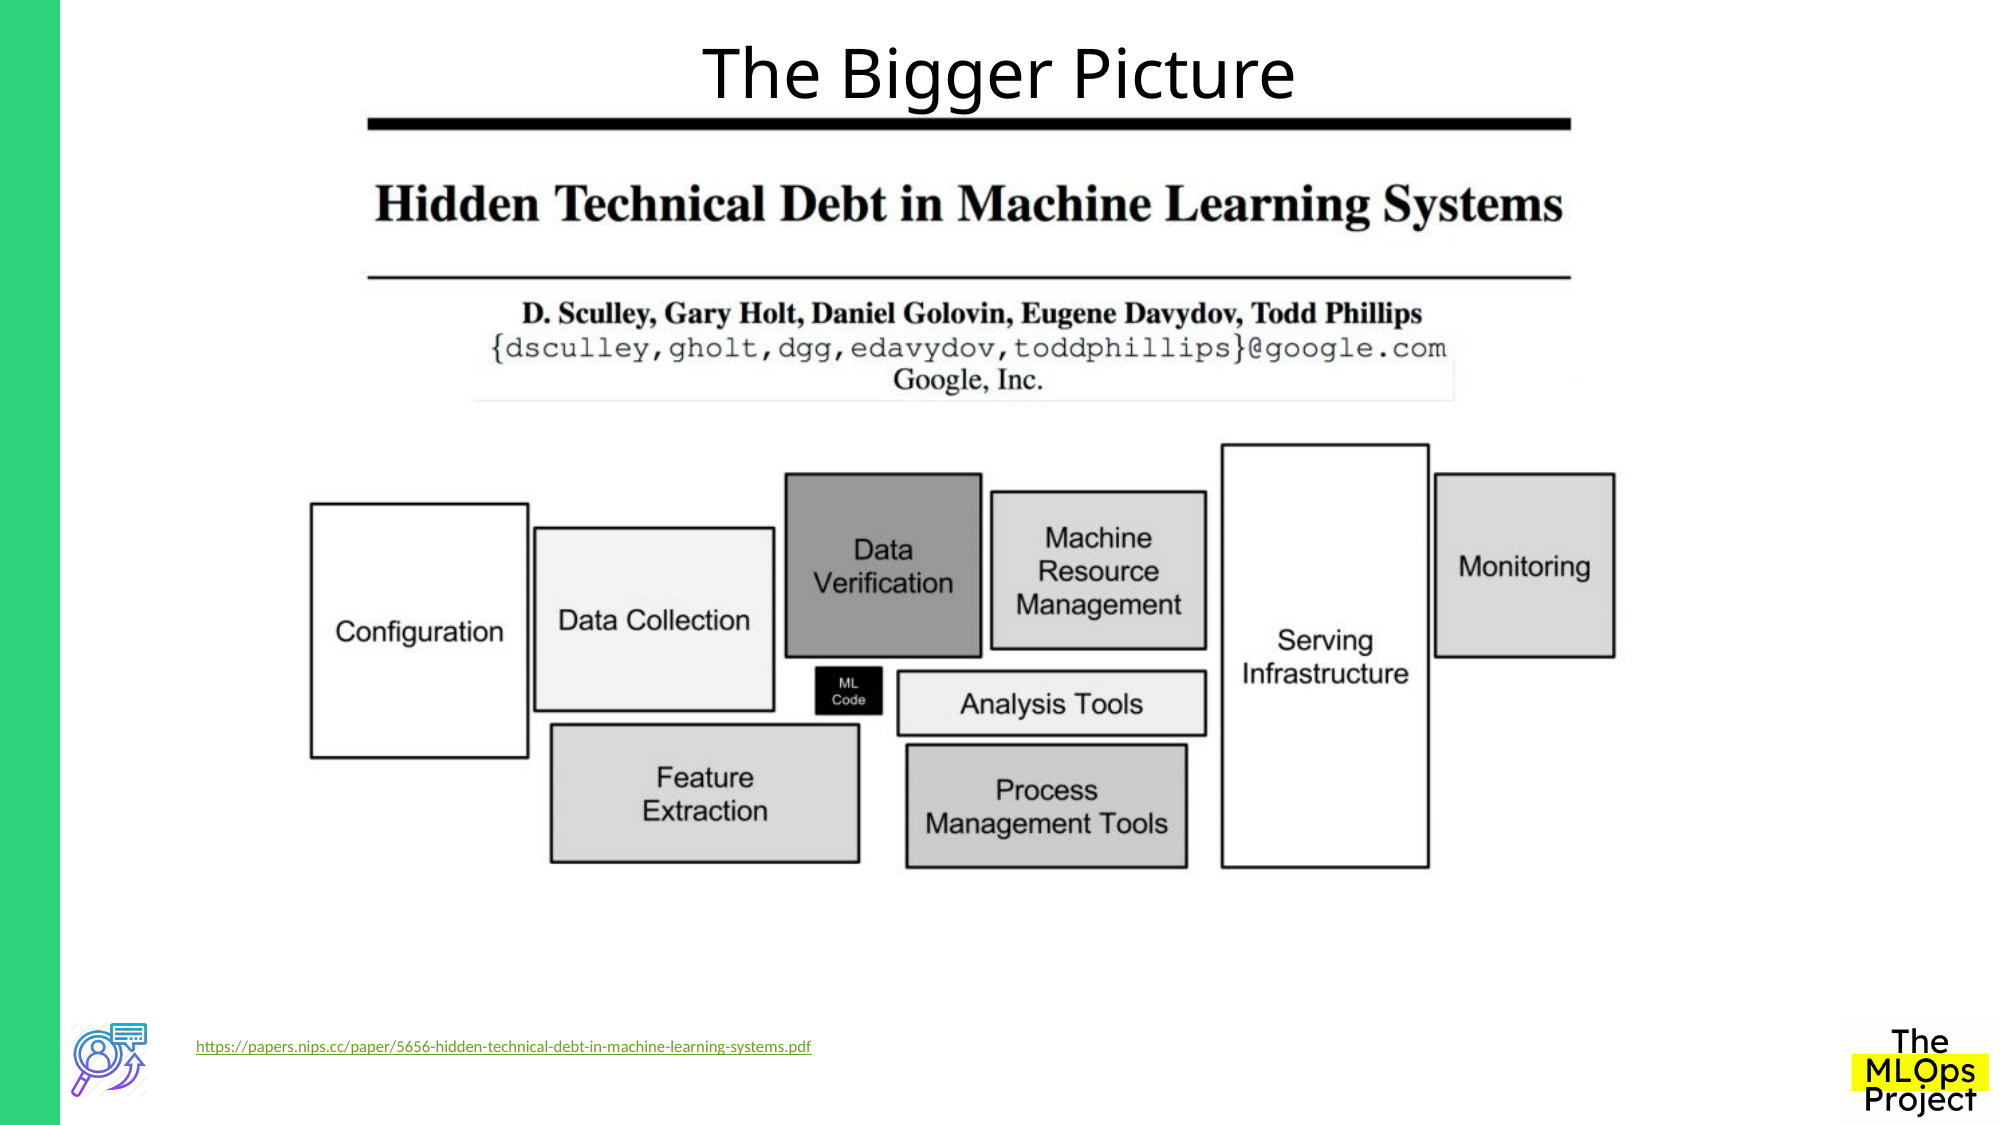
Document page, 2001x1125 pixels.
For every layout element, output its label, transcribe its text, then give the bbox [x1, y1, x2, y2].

picture [1840, 1019, 1996, 1125]
picture [285, 97, 1658, 900]
text_box https://papers.nips.cc/paper/5656-hidden-technical-debt-in-machine-learning-systems.pdf [181, 1028, 1823, 1064]
picture [70, 1022, 148, 1098]
text_box The Bigger Picture [350, 32, 1650, 97]
